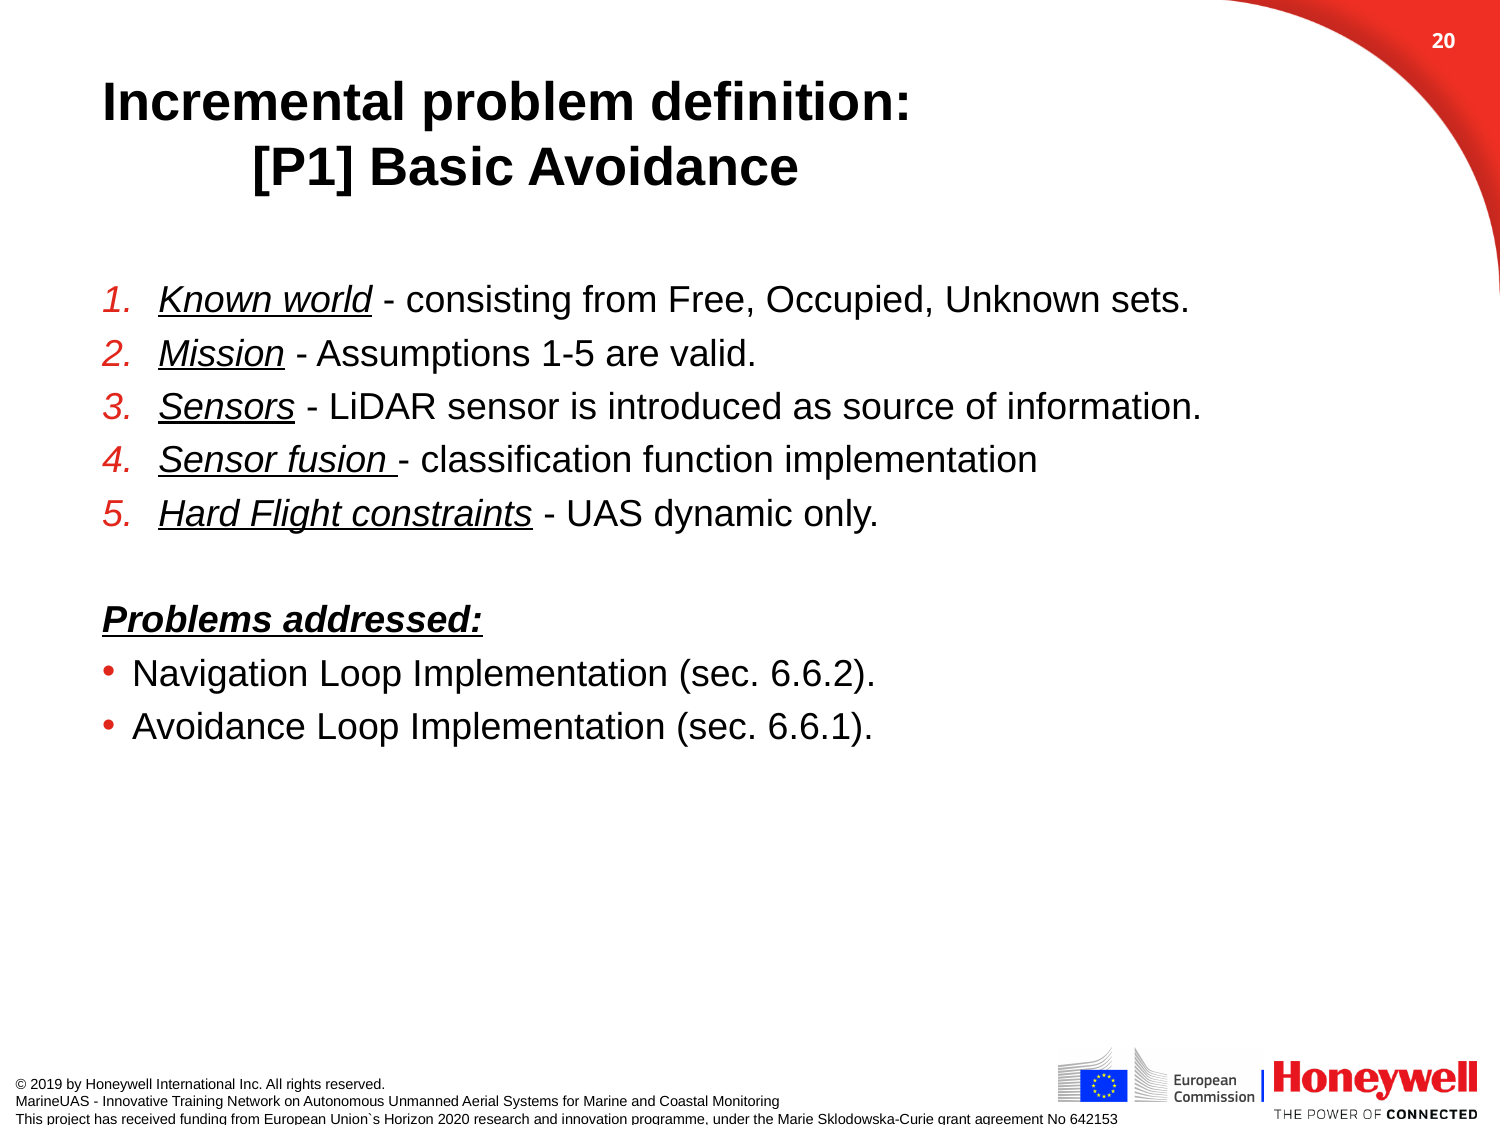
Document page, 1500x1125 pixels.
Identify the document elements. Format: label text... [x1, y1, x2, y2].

picture [1058, 1047, 1264, 1102]
picture [1274, 1061, 1477, 1119]
title Incremental problem definition: [P1] Basic Avoidance [86, 58, 1347, 141]
slide_number 19 [1416, 0, 1500, 83]
picture [1203, 0, 1500, 297]
